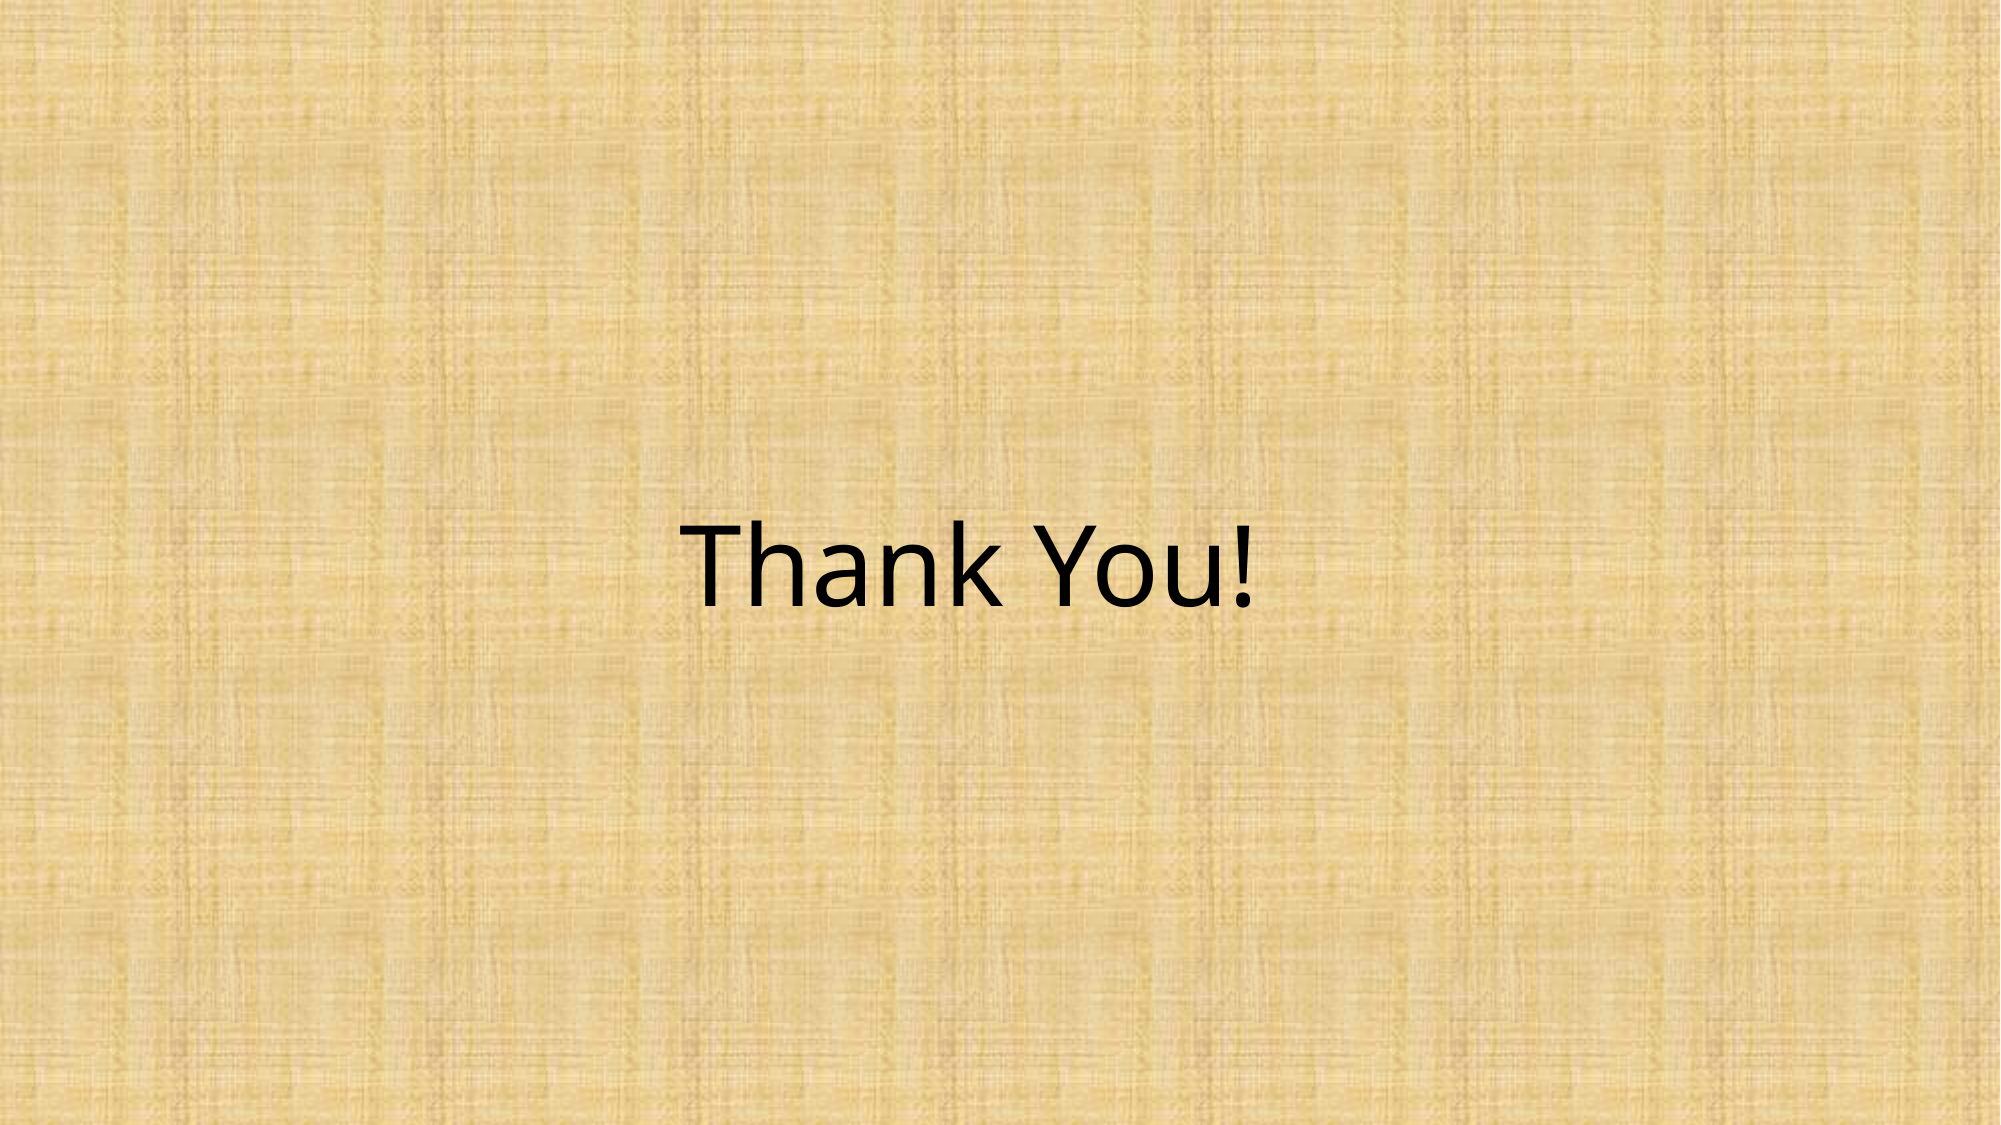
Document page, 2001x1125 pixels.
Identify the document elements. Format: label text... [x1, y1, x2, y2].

text_box Thank You! [526, 486, 1413, 637]
picture [0, 0, 2001, 1125]
